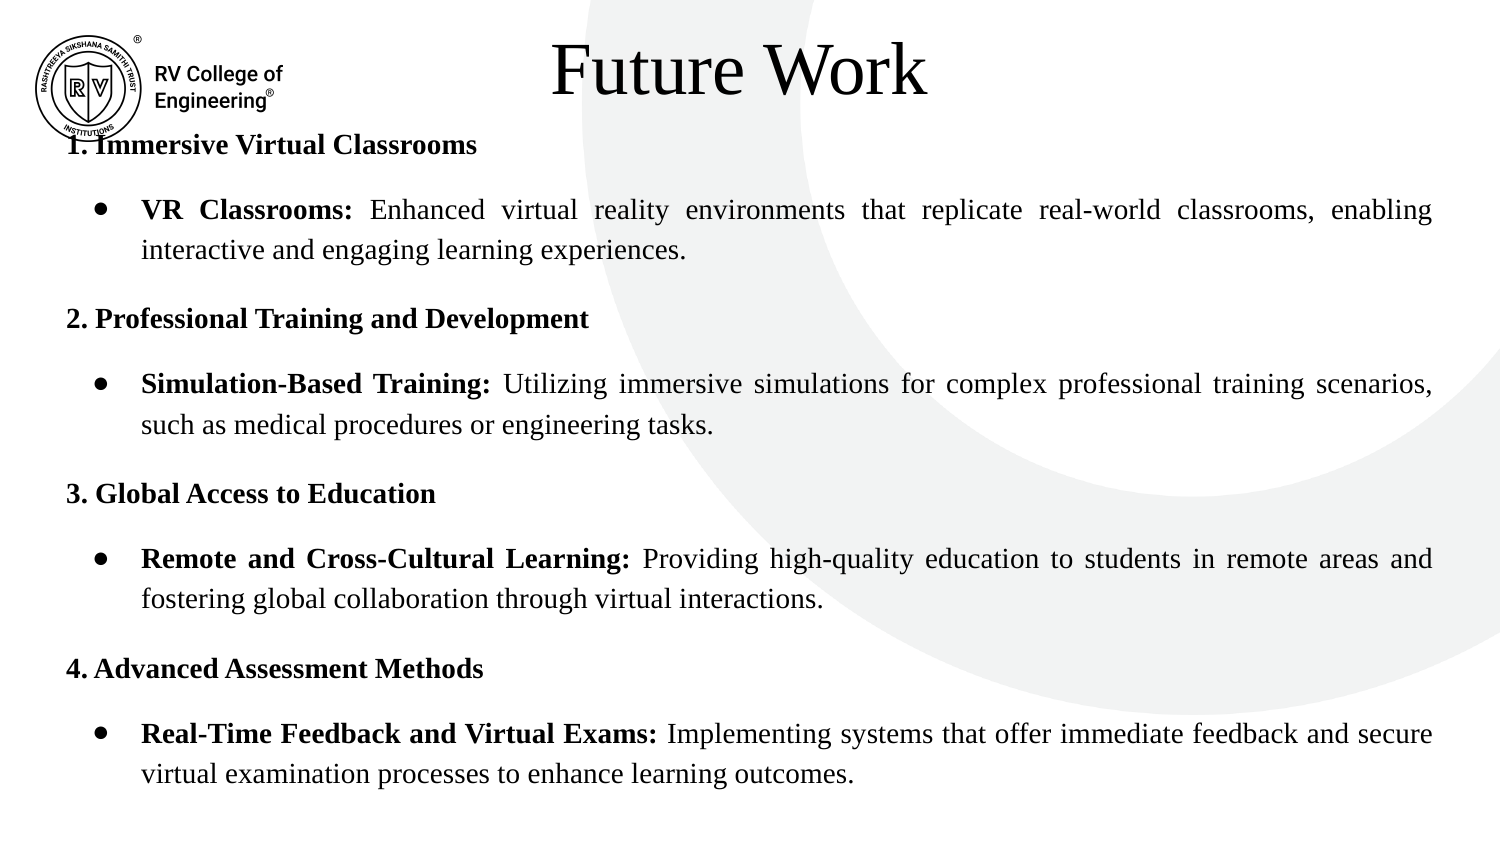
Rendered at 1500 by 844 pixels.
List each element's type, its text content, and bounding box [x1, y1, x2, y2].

list 1. Immersive Virtual Classrooms VR Classrooms: Enhanced virtual reality environments that replicate real-world classrooms, enabling interactive and engaging learning experiences. 2. Professional Training and Development Simulation-Based Training: Utilizing immersive simulations for complex professional training scenarios, such as medical procedures or engineering tasks. 3. Global Access to Education Remote and Cross-Cultural Learning: Providing high-quality education to students in remote areas and fostering global collaboration through virtual interactions. 4. Advanced Assessment Methods Real-Time Feedback and Virtual Exams: Implementing systems that offer immediate feedback and secure virtual examination processes to enhance learning outcomes. [51, 104, 1449, 822]
title Future Work [301, 30, 1178, 104]
picture [0, 0, 1500, 844]
